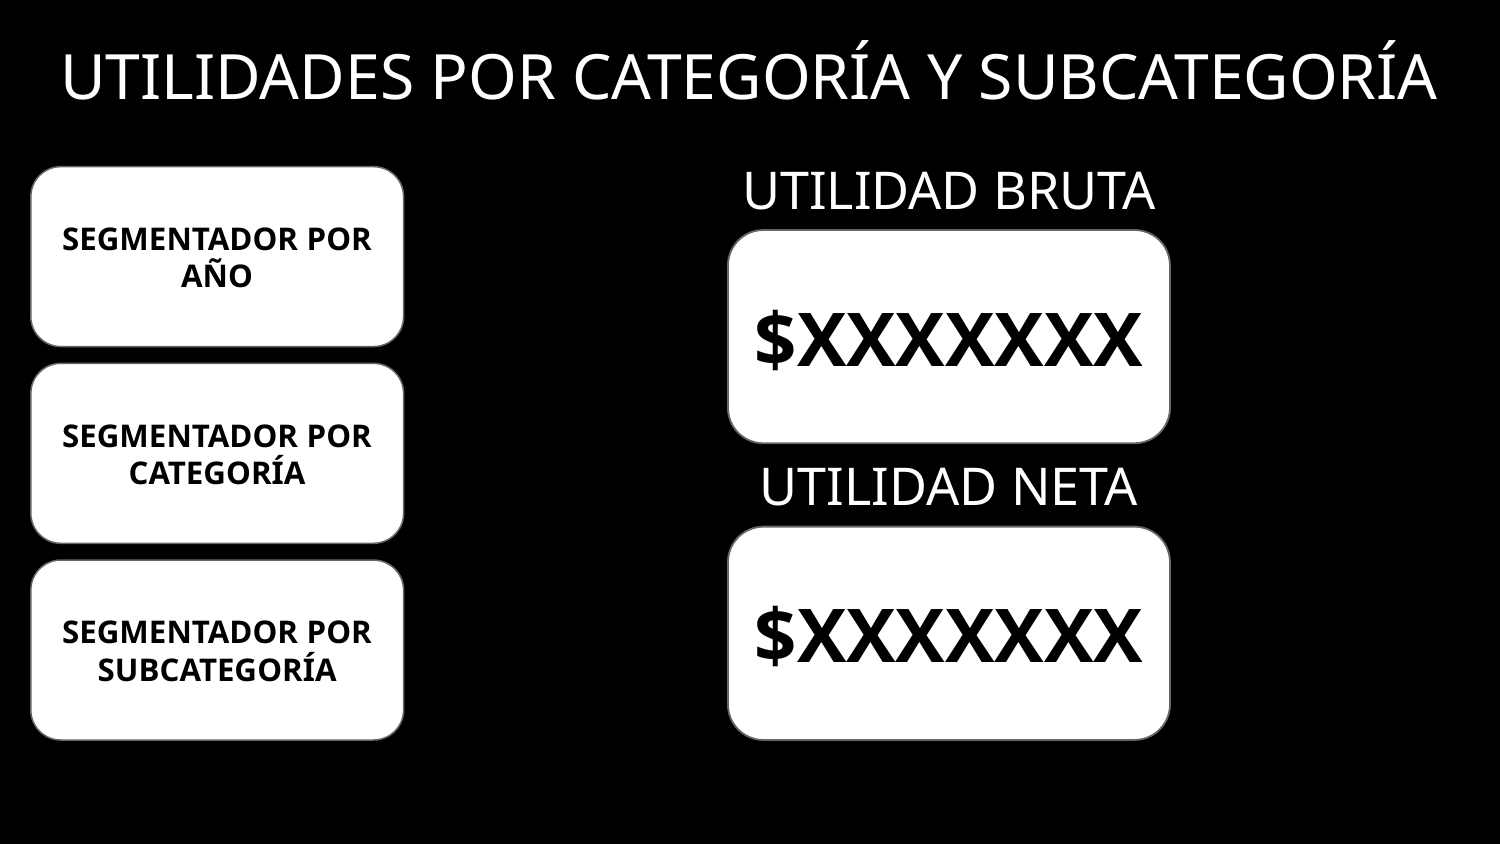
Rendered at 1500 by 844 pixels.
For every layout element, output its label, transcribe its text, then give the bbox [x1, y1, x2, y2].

text_box UTILIDAD NETA [578, 443, 1320, 527]
text_box UTILIDADES POR CATEGORÍA Y SUBCATEGORÍA [0, 33, 1500, 117]
text_box SEGMENTADOR POR AÑO [30, 166, 404, 347]
text_box $XXXXXXX [727, 526, 1171, 740]
text_box SEGMENTADOR POR CATEGORÍA [30, 363, 404, 544]
text_box $XXXXXXX [727, 229, 1171, 443]
text_box UTILIDAD BRUTA [578, 146, 1320, 230]
text_box SEGMENTADOR POR SUBCATEGORÍA [30, 560, 404, 740]
